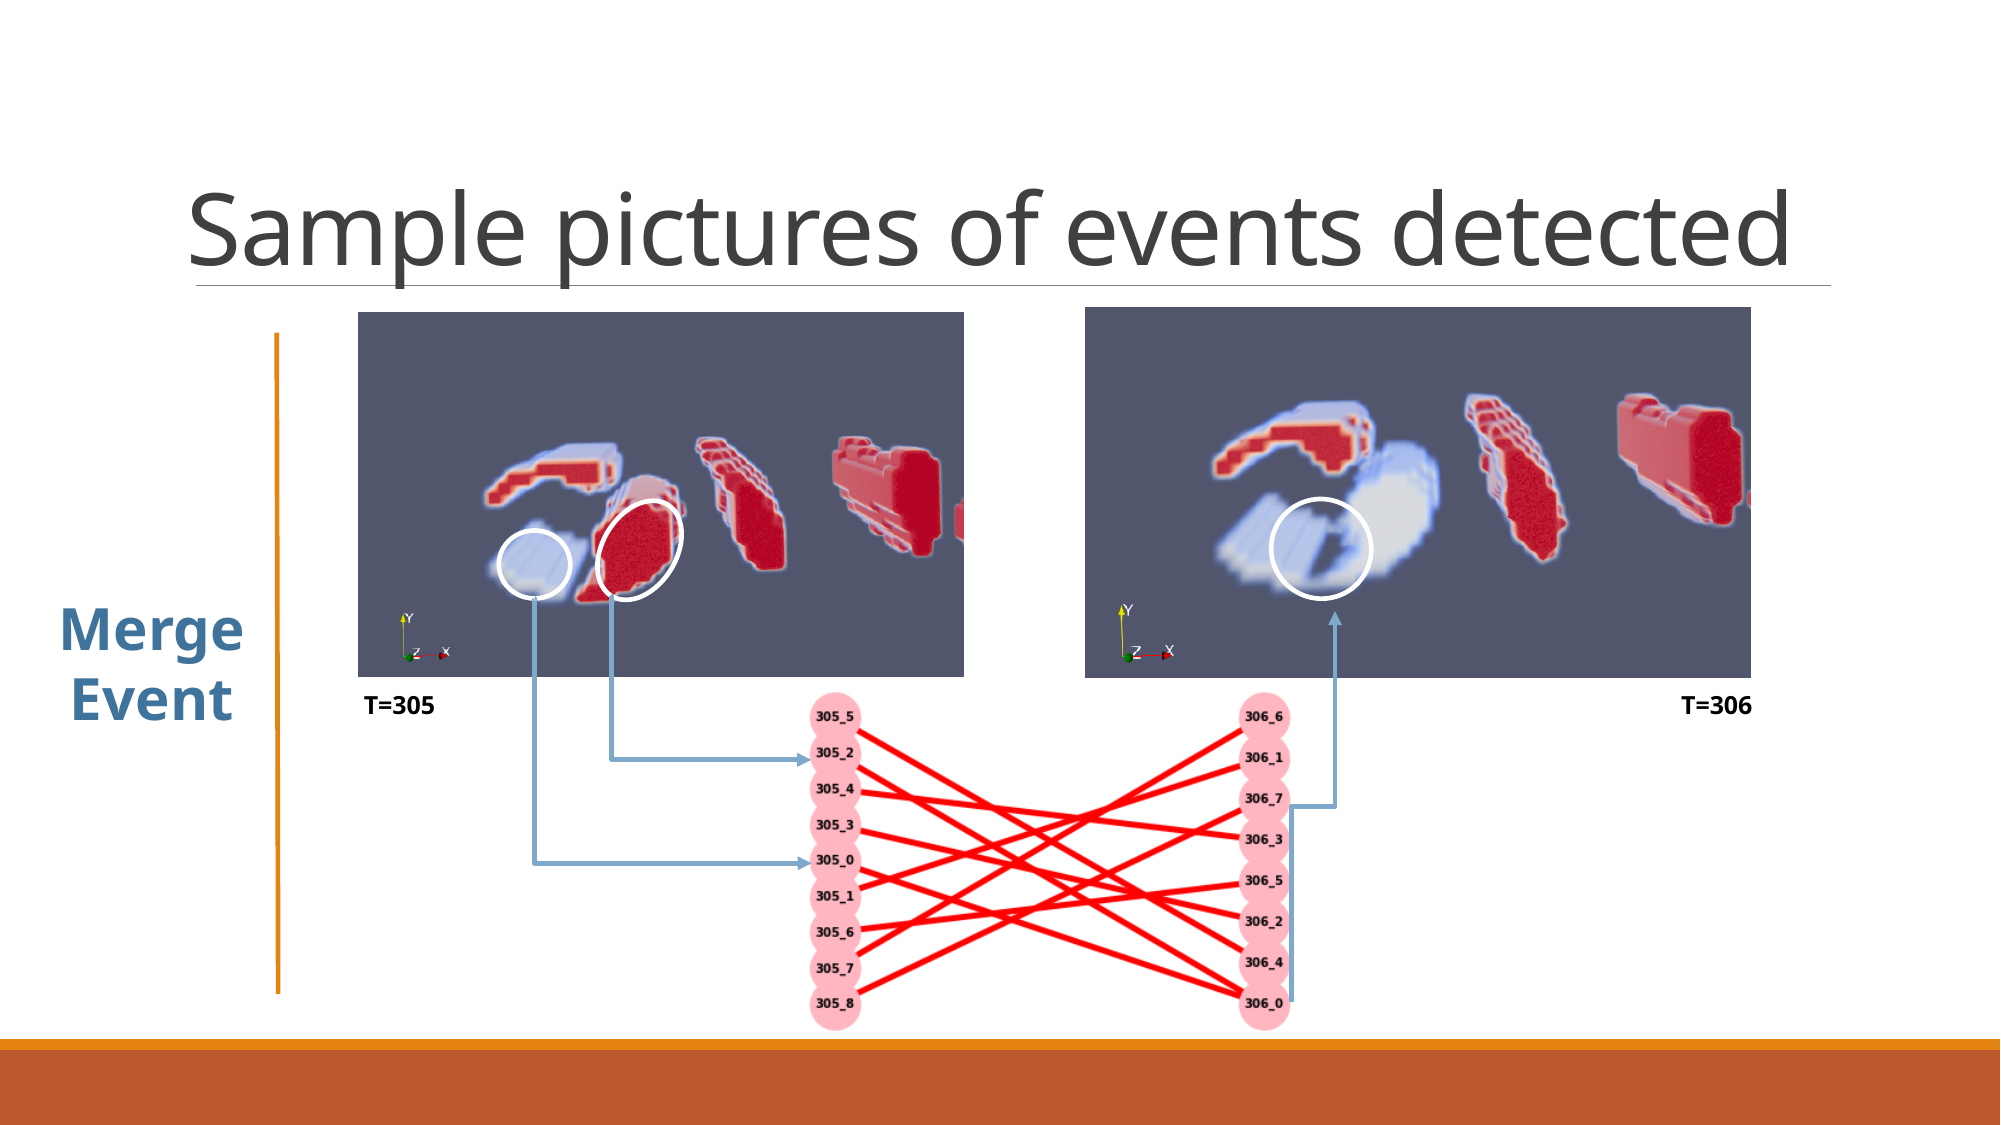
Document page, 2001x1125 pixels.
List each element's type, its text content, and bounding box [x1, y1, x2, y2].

text_box T=306 [1666, 682, 1768, 727]
picture [780, 691, 1318, 1036]
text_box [1084, 307, 1752, 679]
title Sample pictures of events detected [171, 55, 1822, 294]
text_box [348, 312, 964, 728]
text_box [628, 577, 794, 779]
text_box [1117, 784, 1509, 829]
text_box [540, 591, 806, 870]
text_box Merge Event [41, 584, 263, 799]
